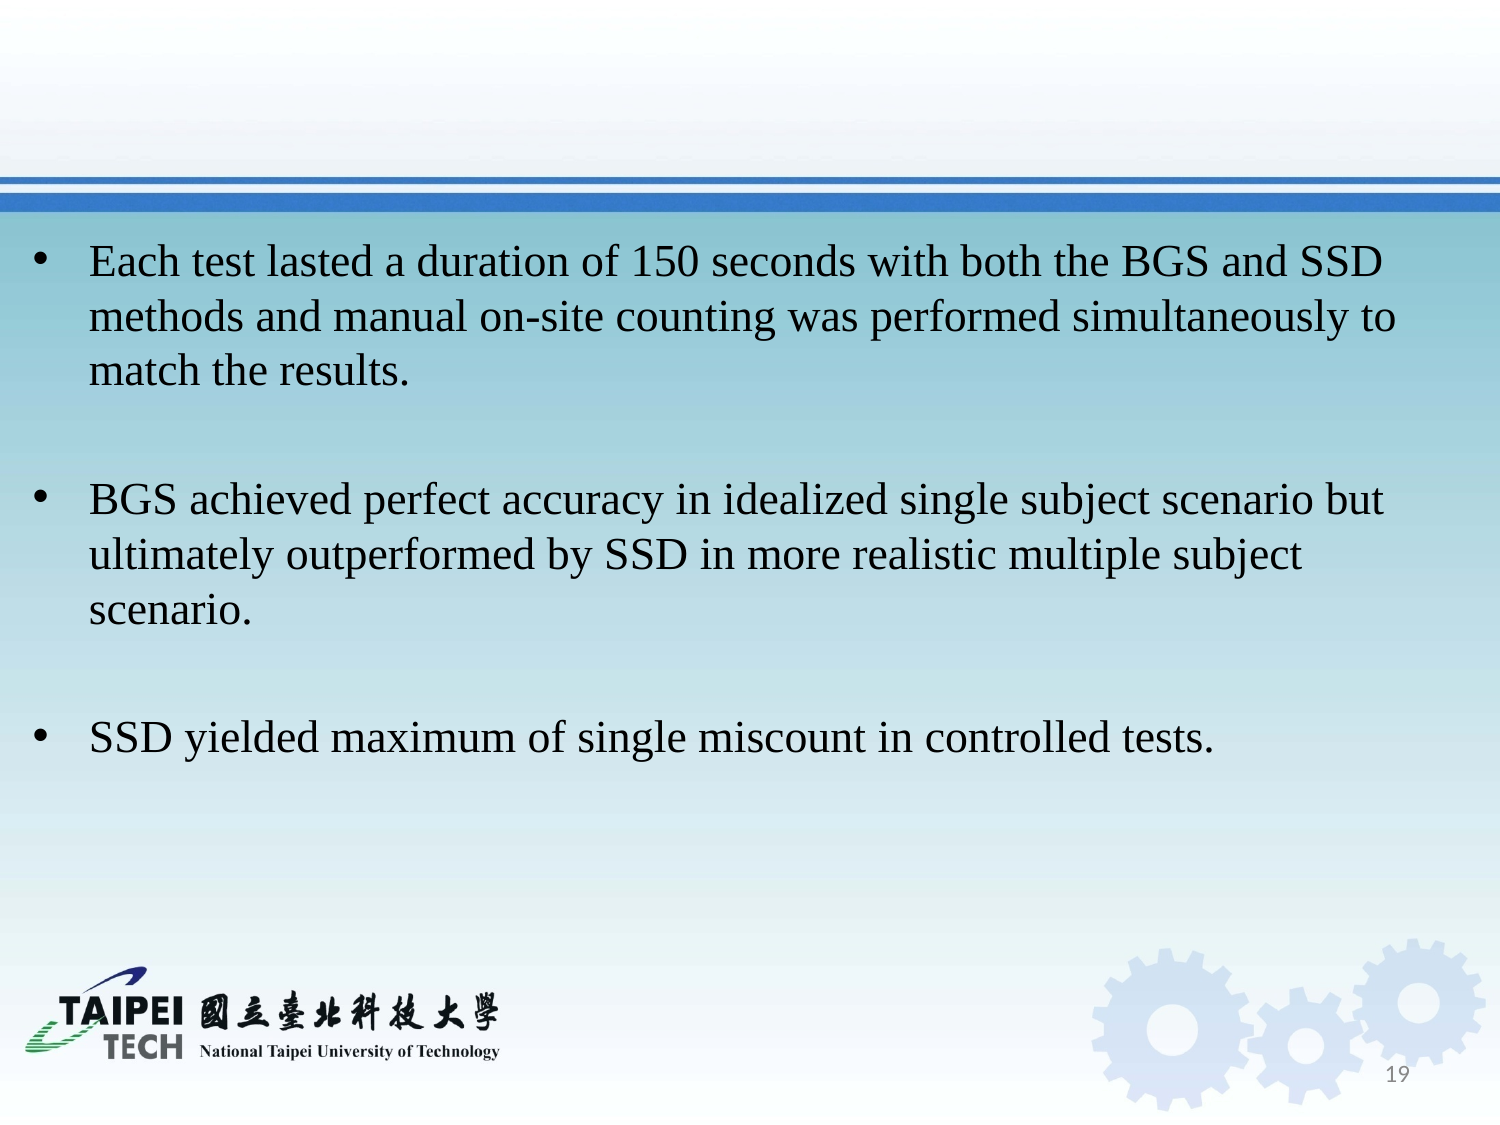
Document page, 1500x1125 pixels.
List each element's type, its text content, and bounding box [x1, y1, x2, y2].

list Each test lasted a duration of 150 seconds with both the BGS and SSD methods and manual on-site counting was performed simultaneously to match the results. BGS achieved perfect accuracy in idealized single subject scenario but ultimately outperformed by SSD in more realistic multiple subject scenario. SSD yielded maximum of single miscount in controlled tests. [17, 222, 1483, 1012]
slide_number 19 [1074, 1042, 1425, 1103]
picture [0, 0, 1500, 1125]
